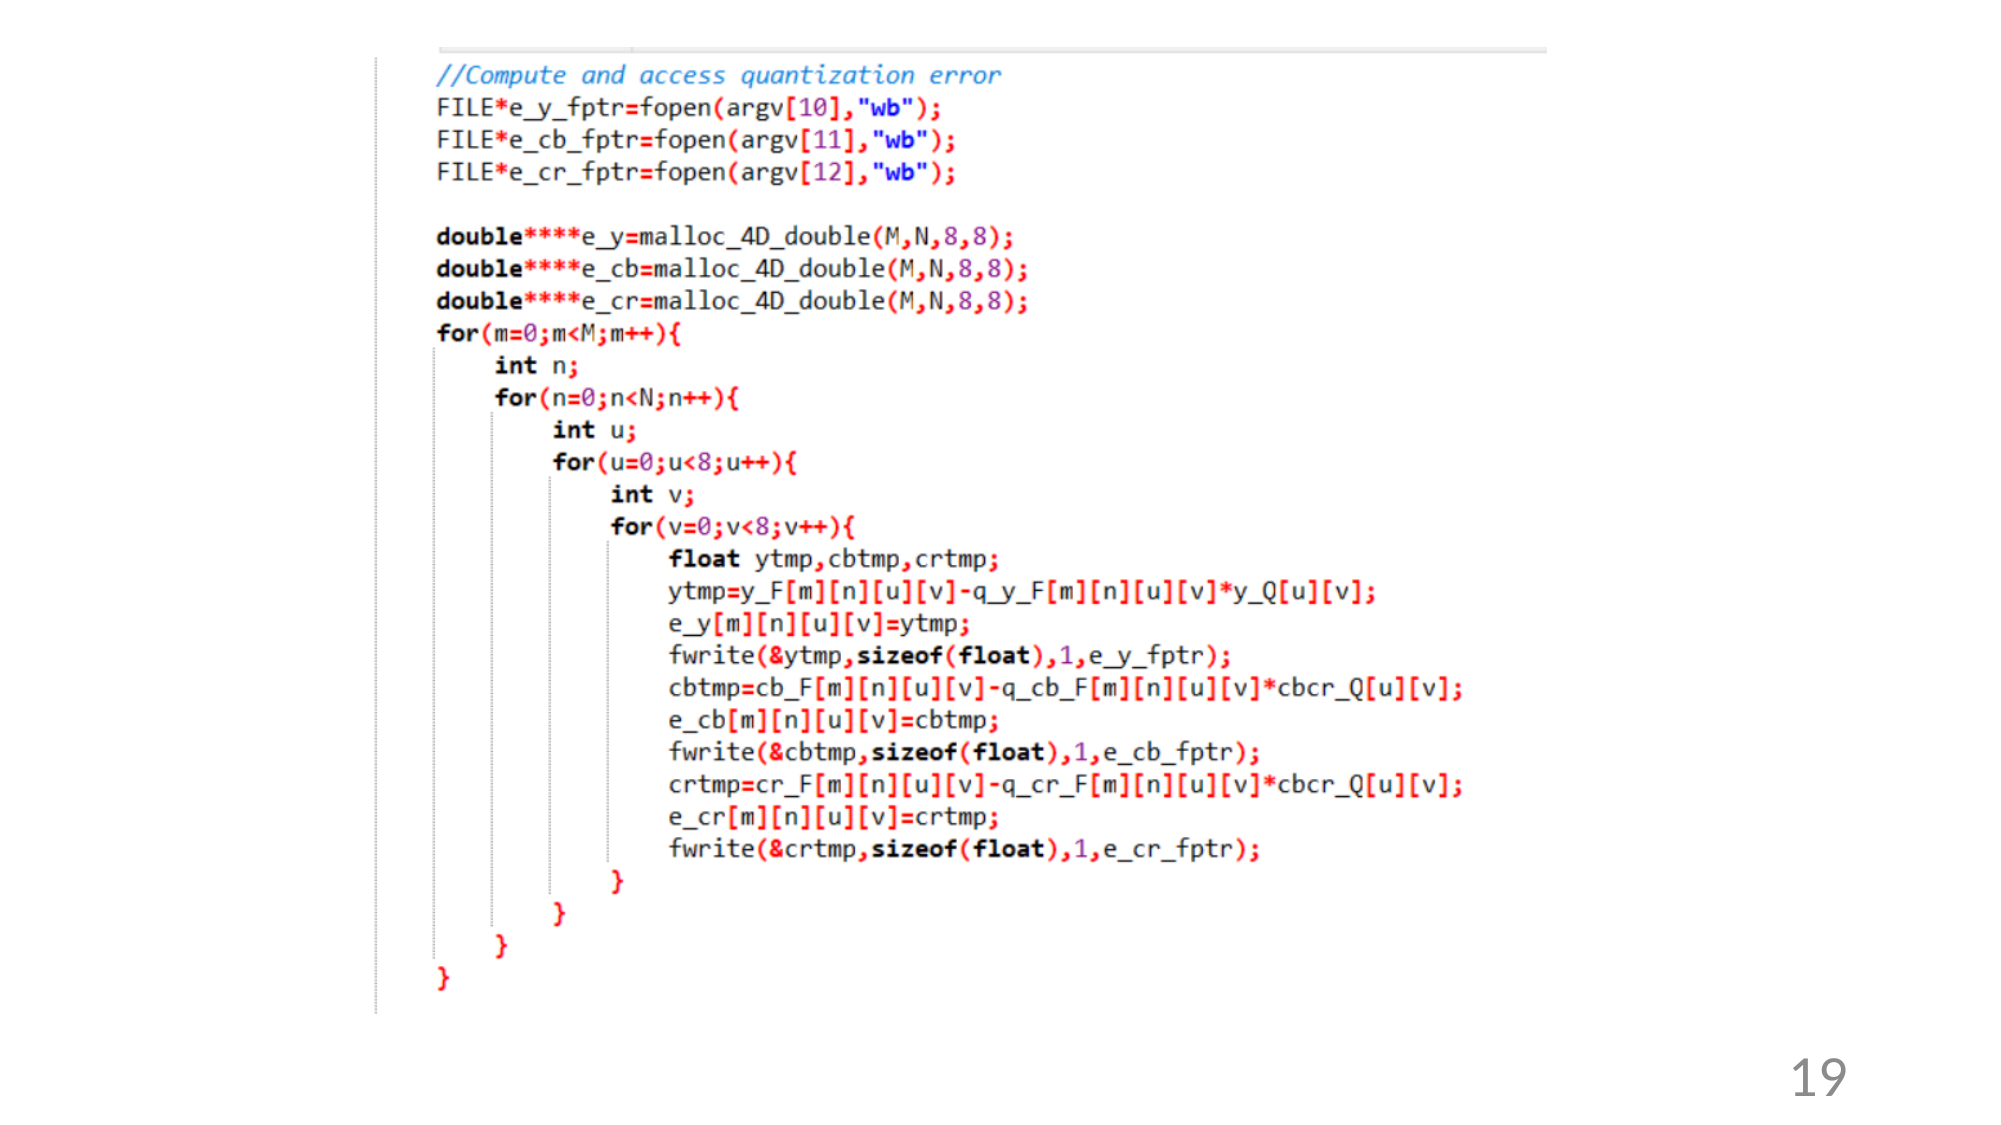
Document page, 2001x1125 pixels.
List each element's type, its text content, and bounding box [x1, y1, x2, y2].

picture [372, 47, 1547, 1014]
slide_number 19 [1412, 1042, 1863, 1103]
